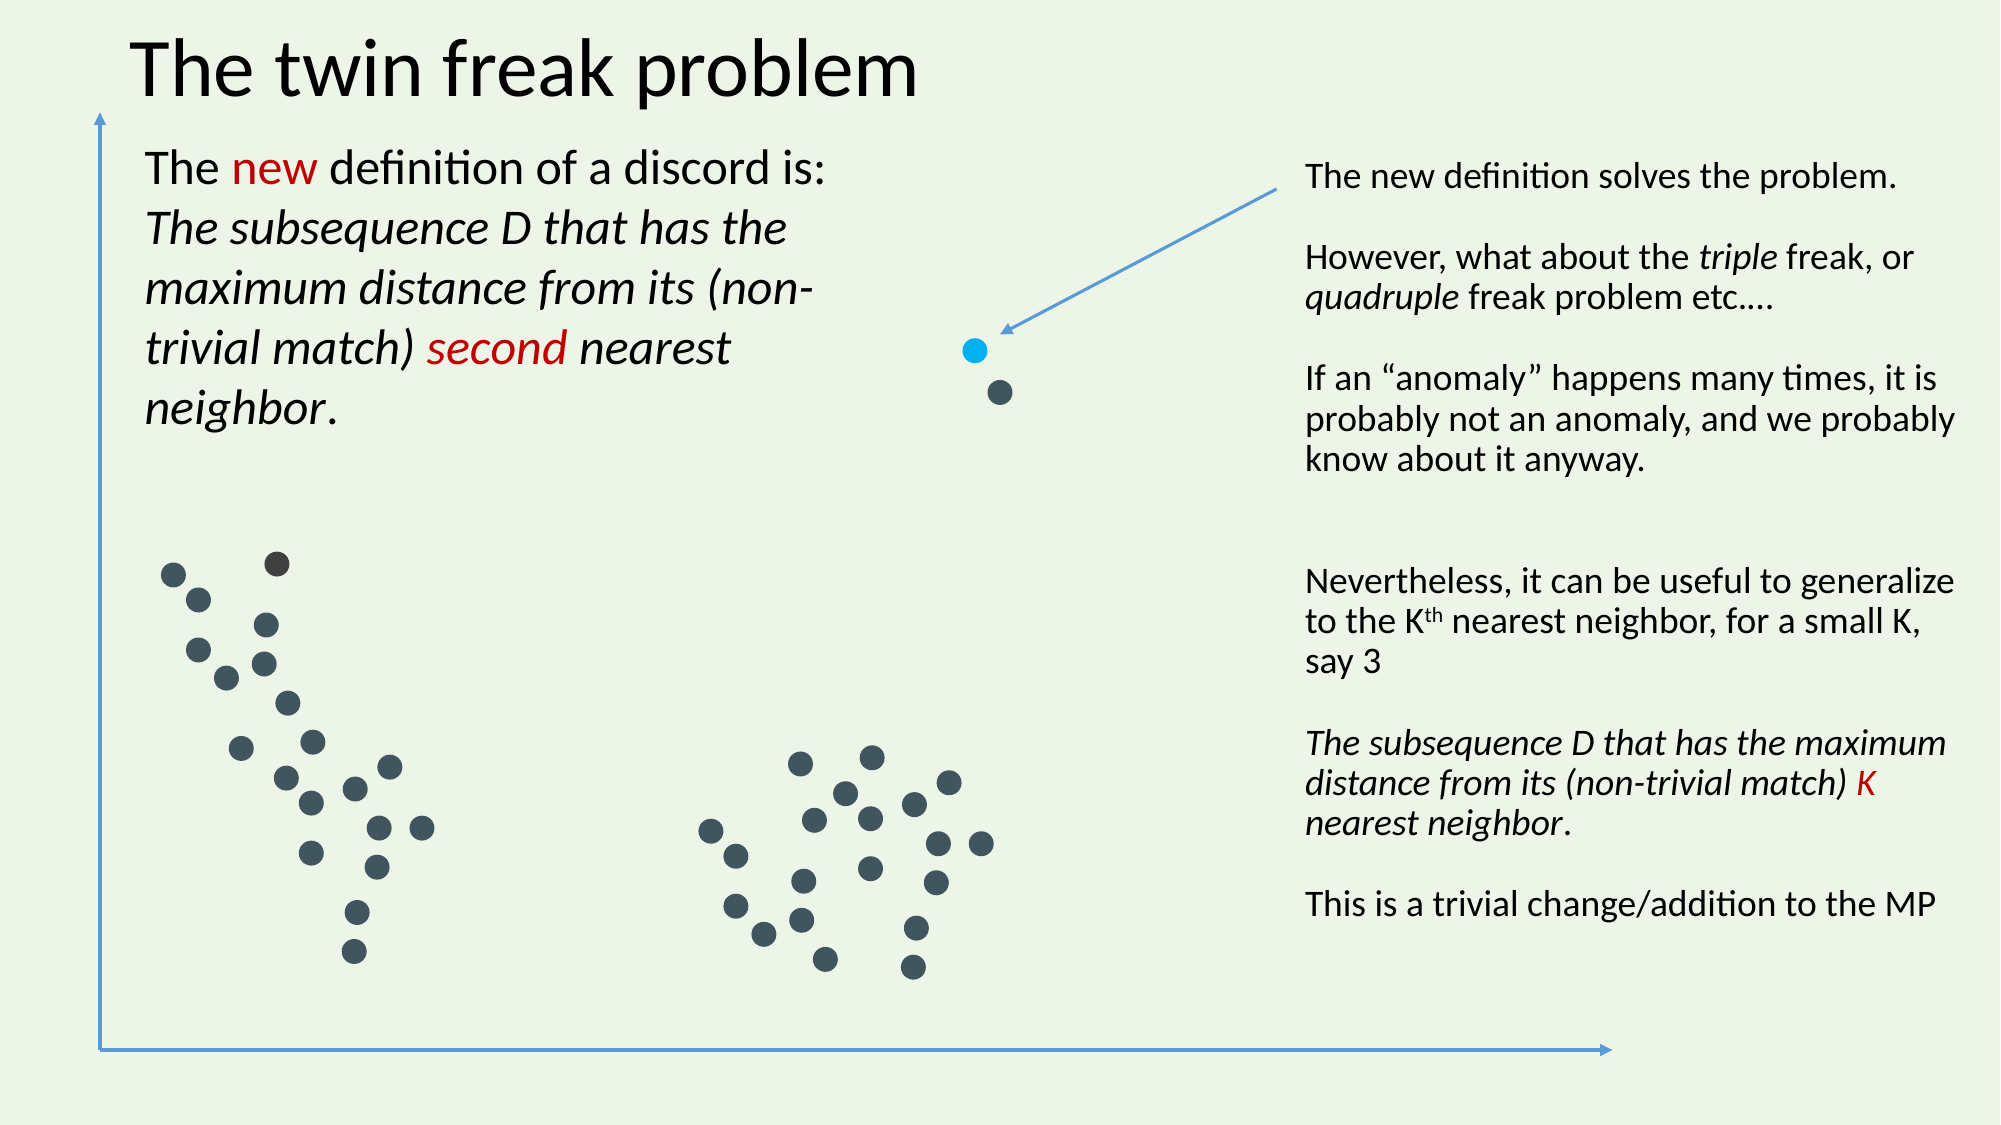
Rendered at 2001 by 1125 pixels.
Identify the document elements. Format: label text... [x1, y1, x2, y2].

text_box [299, 728, 327, 756]
text_box [922, 869, 950, 897]
text_box The new definition solves the problem. However, what about the triple freak, or quadruple freak problem etc.… If an “anomaly” happens many times, it is probably not an anomaly, and we probably know about it anyway. Nevertheless, it can be useful to generalize to the Kth nearest neighbor, for a small K, say 3 The subsequence D that has the maximum distance from its (non-trivial match) K nearest neighbor. This is a trivial change/addition to the MP [1305, 156, 1975, 1087]
text_box [297, 789, 325, 817]
text_box [297, 839, 325, 867]
text_box The twin freak problem [129, 24, 1713, 175]
text_box [272, 764, 300, 792]
text_box [967, 830, 995, 858]
text_box [340, 937, 368, 965]
text_box [786, 750, 815, 778]
text_box [363, 853, 391, 881]
text_box [986, 378, 1014, 406]
text_box [832, 780, 860, 808]
text_box [159, 561, 187, 589]
text_box [250, 650, 278, 678]
text_box [788, 906, 816, 934]
text_box [365, 814, 393, 842]
text_box [857, 805, 885, 833]
text_box The new definition of a discord is: The subsequence D that has the maximum distance from its (non-trivial match) second nearest neighbor. [129, 126, 860, 442]
text_box [227, 734, 255, 762]
text_box [252, 611, 280, 639]
text_box [343, 898, 371, 927]
text_box [857, 855, 885, 883]
text_box [900, 791, 928, 819]
text_box [184, 636, 212, 664]
text_box [935, 769, 963, 797]
text_box [212, 664, 240, 692]
text_box [924, 830, 952, 858]
text_box [722, 892, 750, 920]
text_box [999, 189, 1277, 335]
text_box [184, 586, 212, 614]
text_box [376, 753, 404, 781]
text_box [274, 689, 302, 717]
text_box [961, 337, 989, 365]
text_box [341, 775, 369, 803]
text_box [800, 806, 828, 834]
text_box [263, 550, 291, 578]
text_box [697, 817, 725, 845]
text_box [408, 814, 436, 842]
text_box [811, 945, 839, 973]
text_box [750, 920, 778, 948]
text_box [858, 744, 886, 772]
text_box [899, 953, 927, 981]
text_box [790, 867, 818, 895]
text_box [722, 842, 750, 870]
text_box [902, 914, 930, 942]
